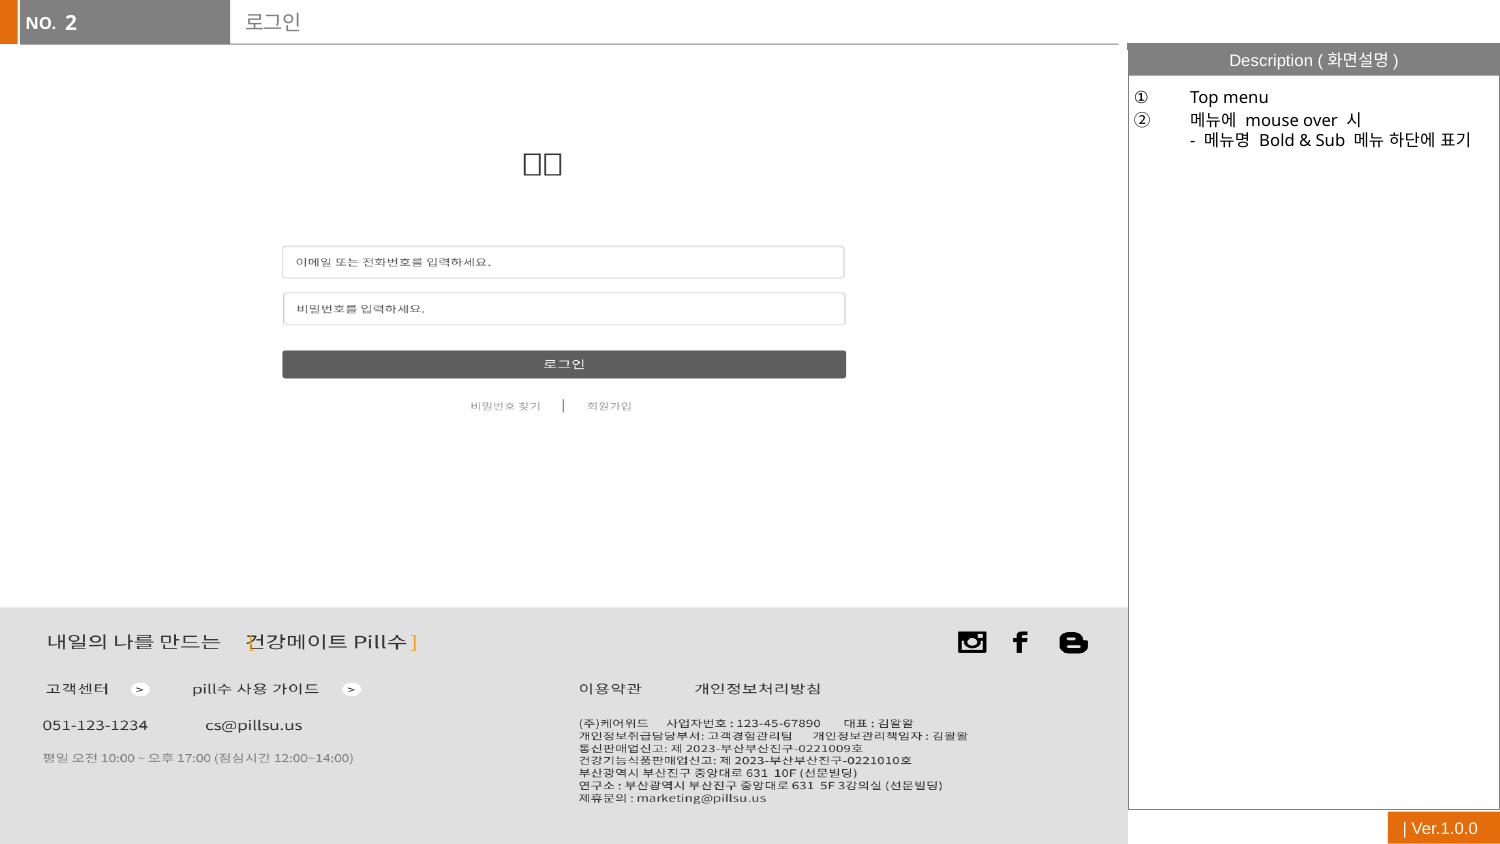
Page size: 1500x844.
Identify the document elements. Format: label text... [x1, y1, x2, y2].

title 로그인 [231, 2, 1117, 48]
picture [0, 50, 1129, 844]
list Top menu 메뉴에 mouse over 시 - 메뉴명 Bold & Sub 메뉴 하단에 표기 [1132, 79, 1500, 812]
list 2 [64, 2, 231, 48]
